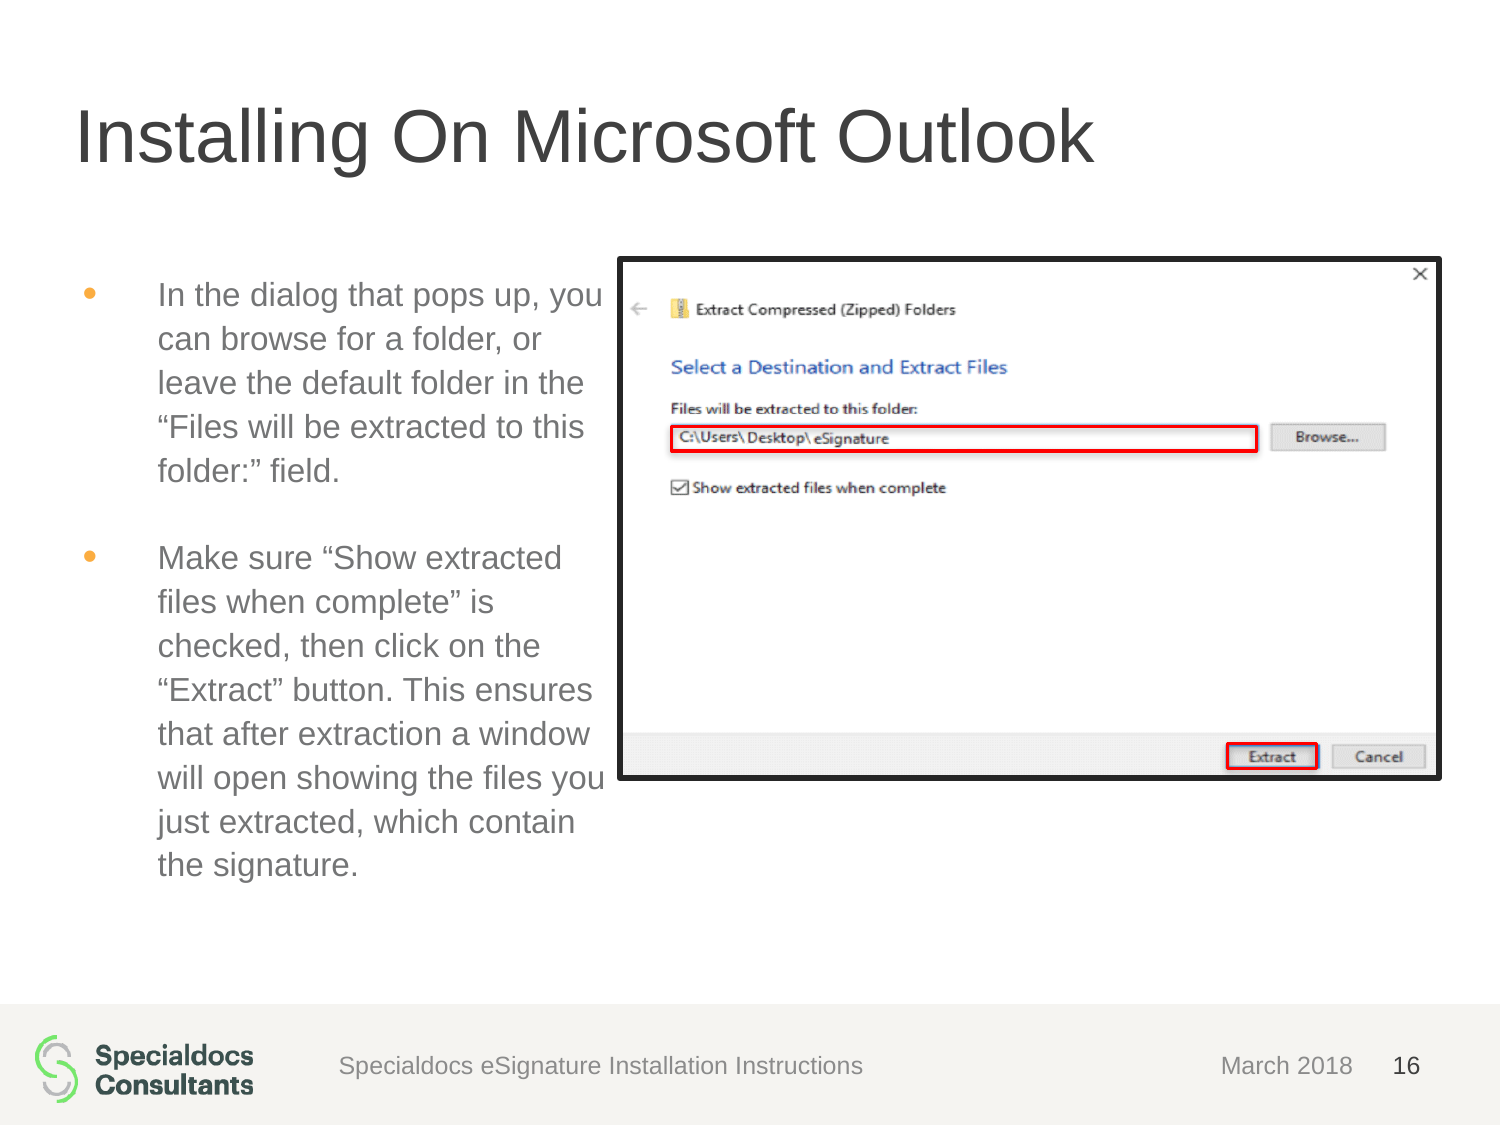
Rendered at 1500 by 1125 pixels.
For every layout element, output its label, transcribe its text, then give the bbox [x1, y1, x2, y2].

footer Specialdocs eSignature Installation Instructions [323, 1004, 914, 1125]
text_box In the dialog that pops up, you can browse for a folder, or leave the default folder in the “Files will be extracted to this folder:” field. Make sure “Show extracted files when complete” is checked, then click on the “Extract” button. This ensures that after extraction a window will open showing the files you just extracted, which contain the signature. [68, 261, 622, 957]
picture [622, 261, 1436, 776]
title Installing On Microsoft Outlook [60, 79, 1411, 183]
picture [35, 1035, 253, 1103]
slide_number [1018, 1004, 1369, 1125]
slide_number 16 [1369, 1004, 1436, 1125]
